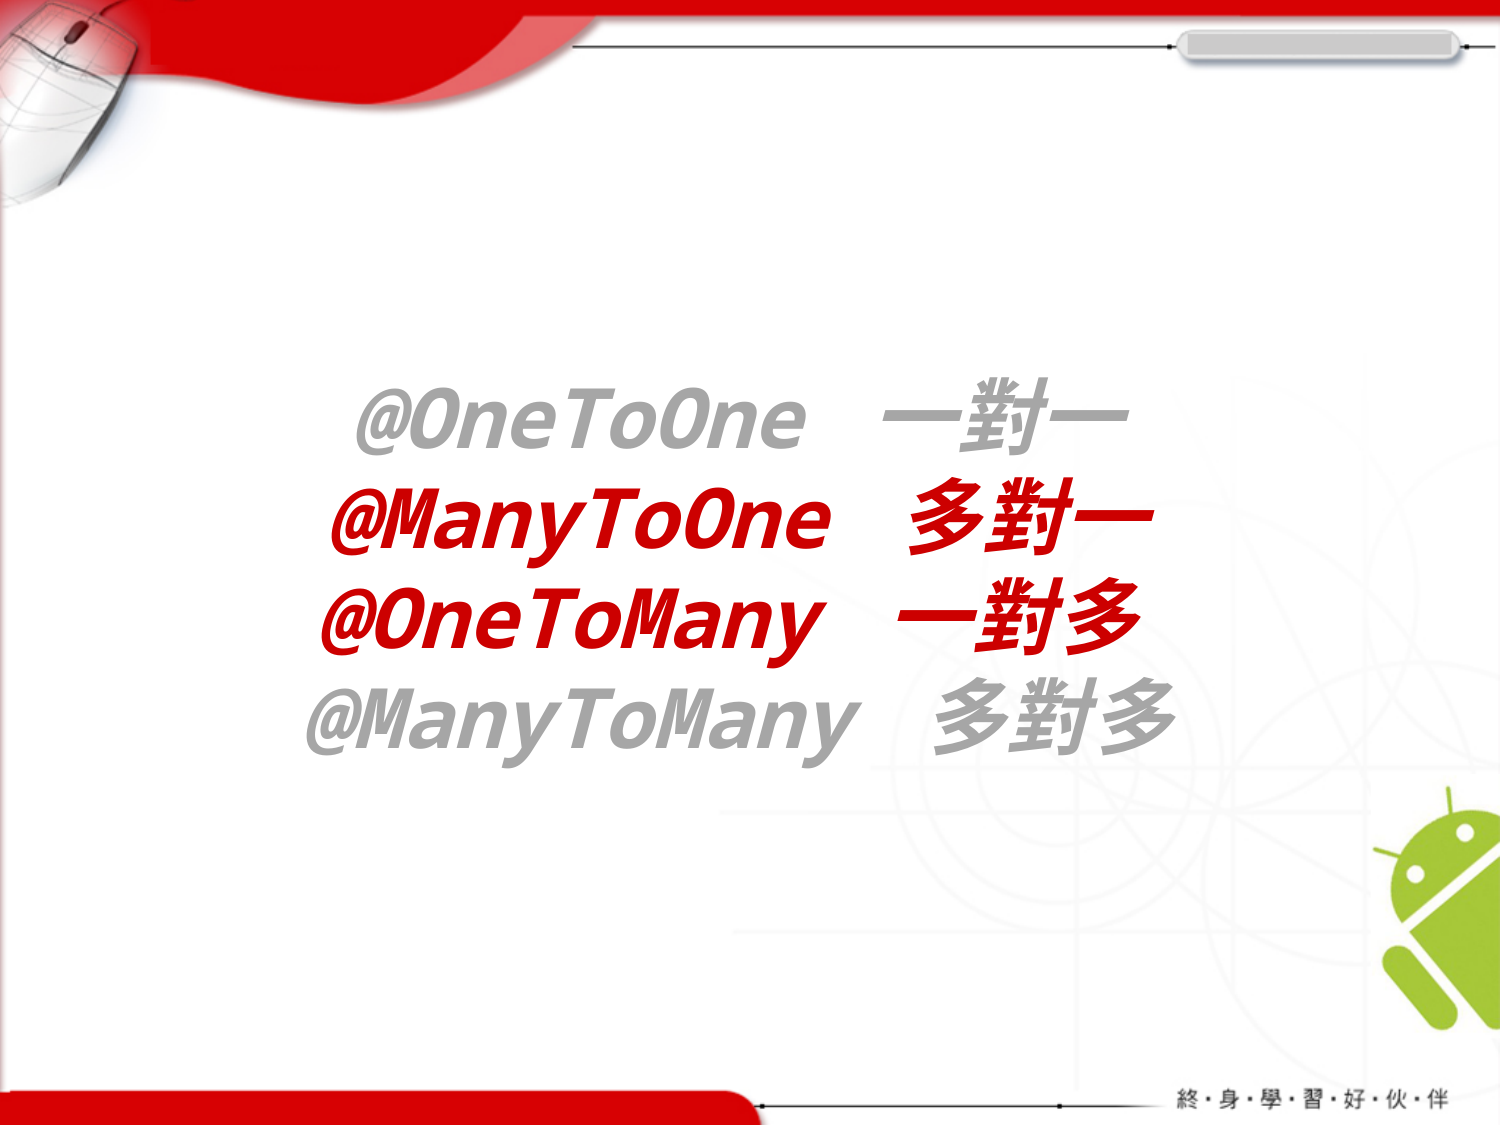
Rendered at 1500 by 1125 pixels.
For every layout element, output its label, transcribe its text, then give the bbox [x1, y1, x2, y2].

title @OneToOne 一對一 @ManyToOne 多對一 @OneToMany 一對多@ManyToMany 多對多 [100, 444, 1376, 686]
picture [0, 0, 1500, 1125]
